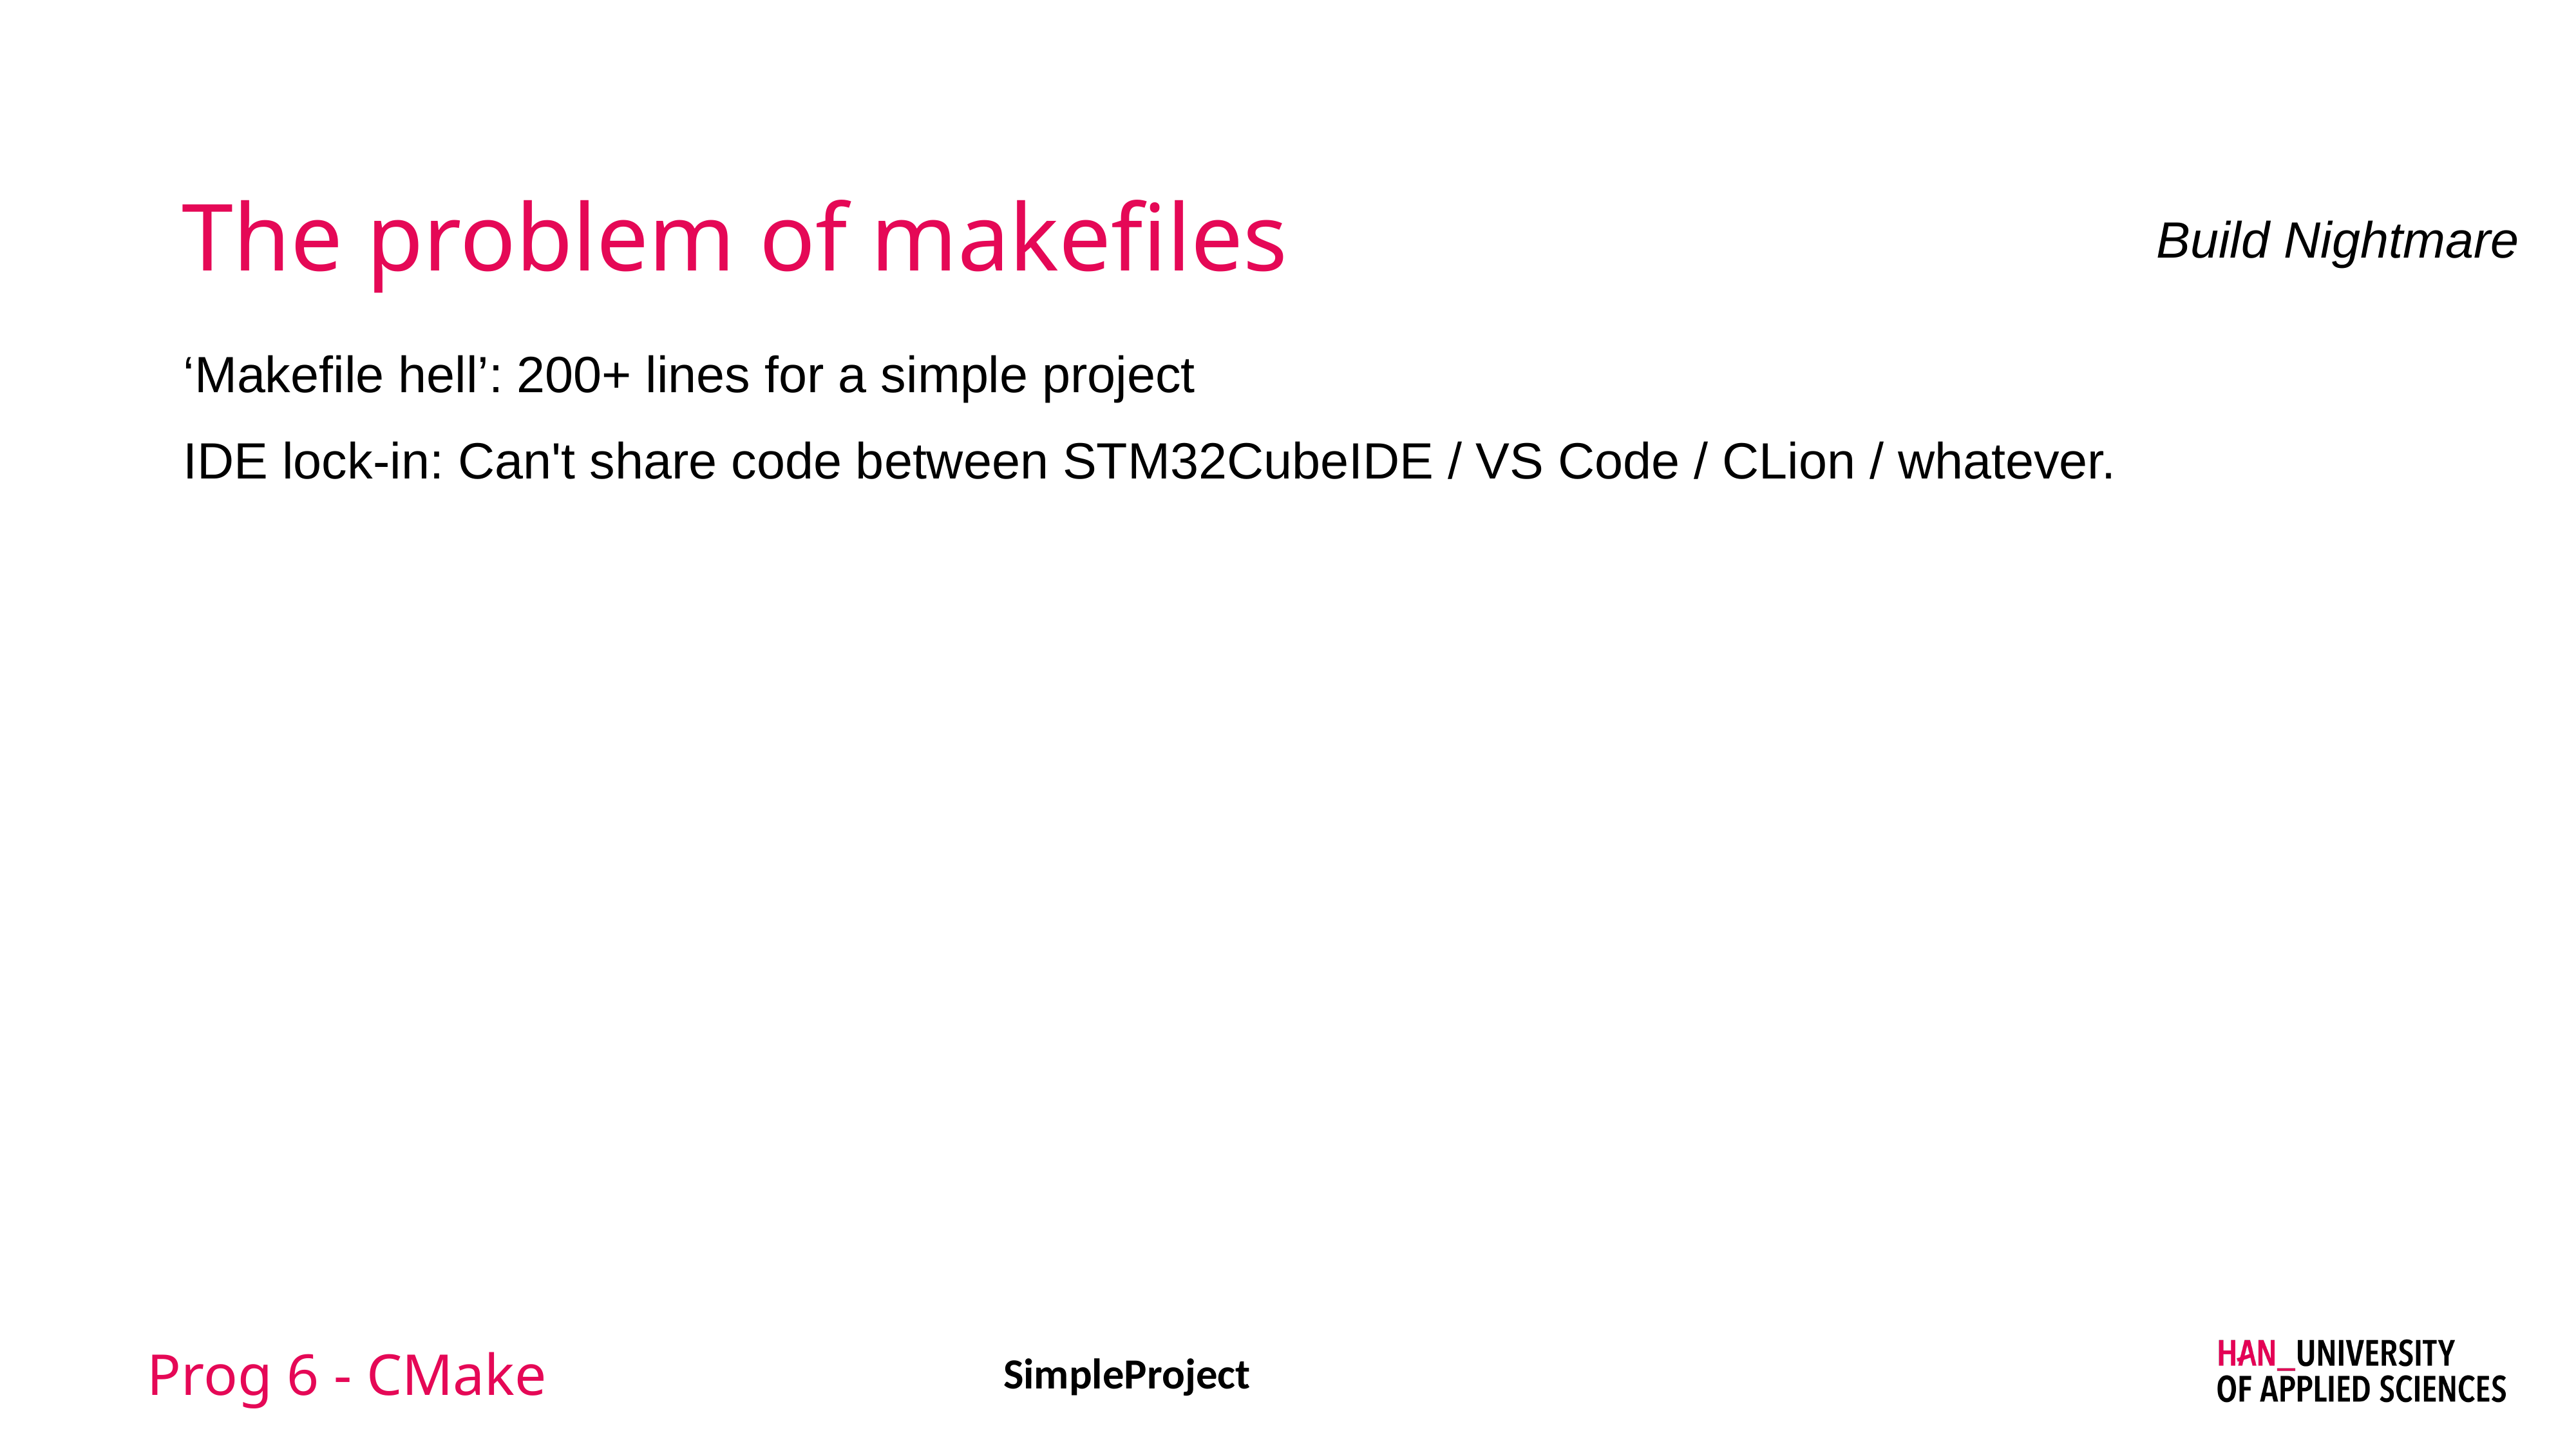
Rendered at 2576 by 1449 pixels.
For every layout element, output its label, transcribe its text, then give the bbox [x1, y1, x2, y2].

title The problem of makefiles [176, 77, 2400, 296]
picture [2209, 1313, 2540, 1449]
text_box Build Nightmare [2152, 189, 2524, 273]
list ‘Makefile hell’: 200+ lines for a simple project IDE lock-in: Can't share code between STM32CubeIDE / VS Code / CLion / whatever. [178, 324, 2485, 1307]
text_box SimpleProject [916, 1341, 1338, 1403]
